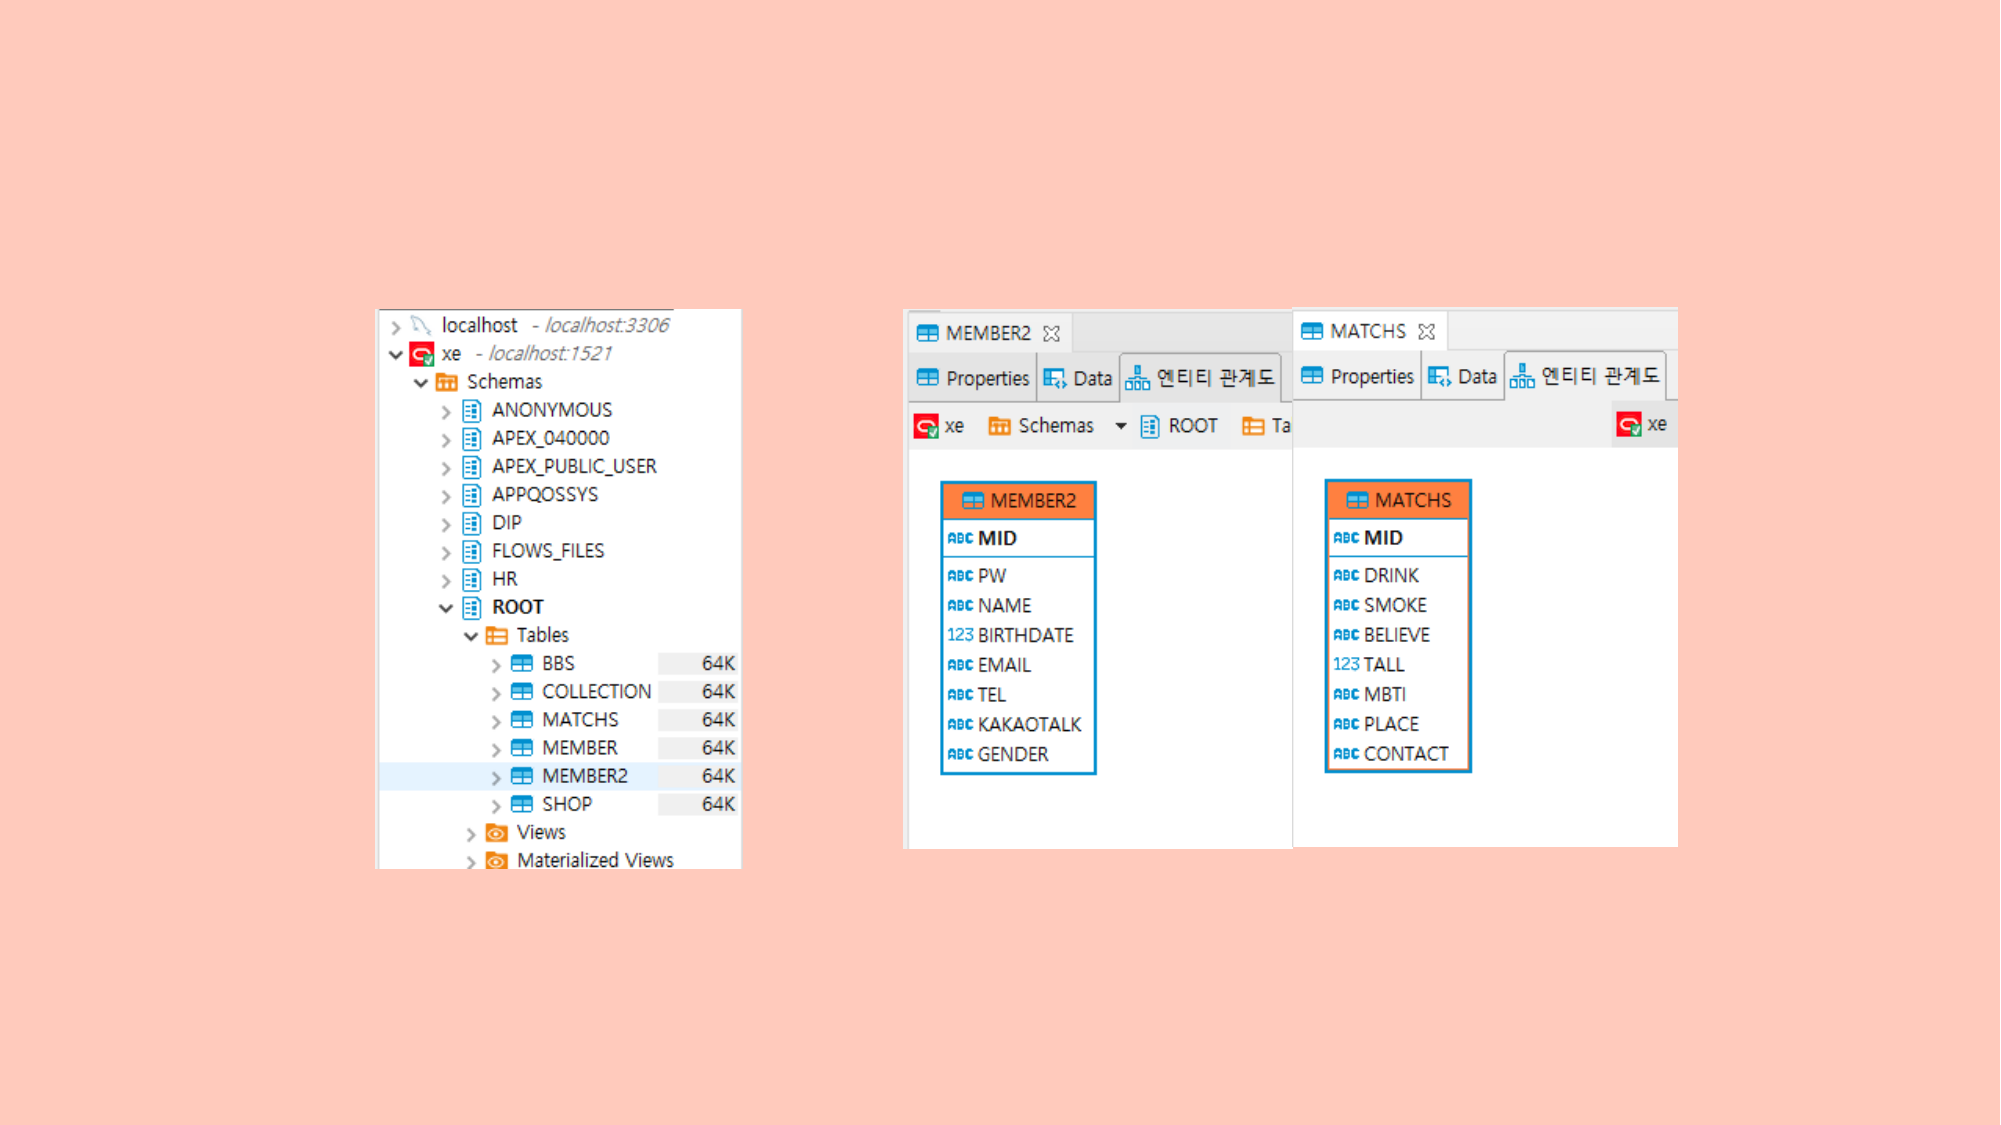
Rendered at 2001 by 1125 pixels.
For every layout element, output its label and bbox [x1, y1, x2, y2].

list [902, 309, 1293, 849]
picture [375, 309, 743, 869]
picture [1292, 307, 1678, 847]
